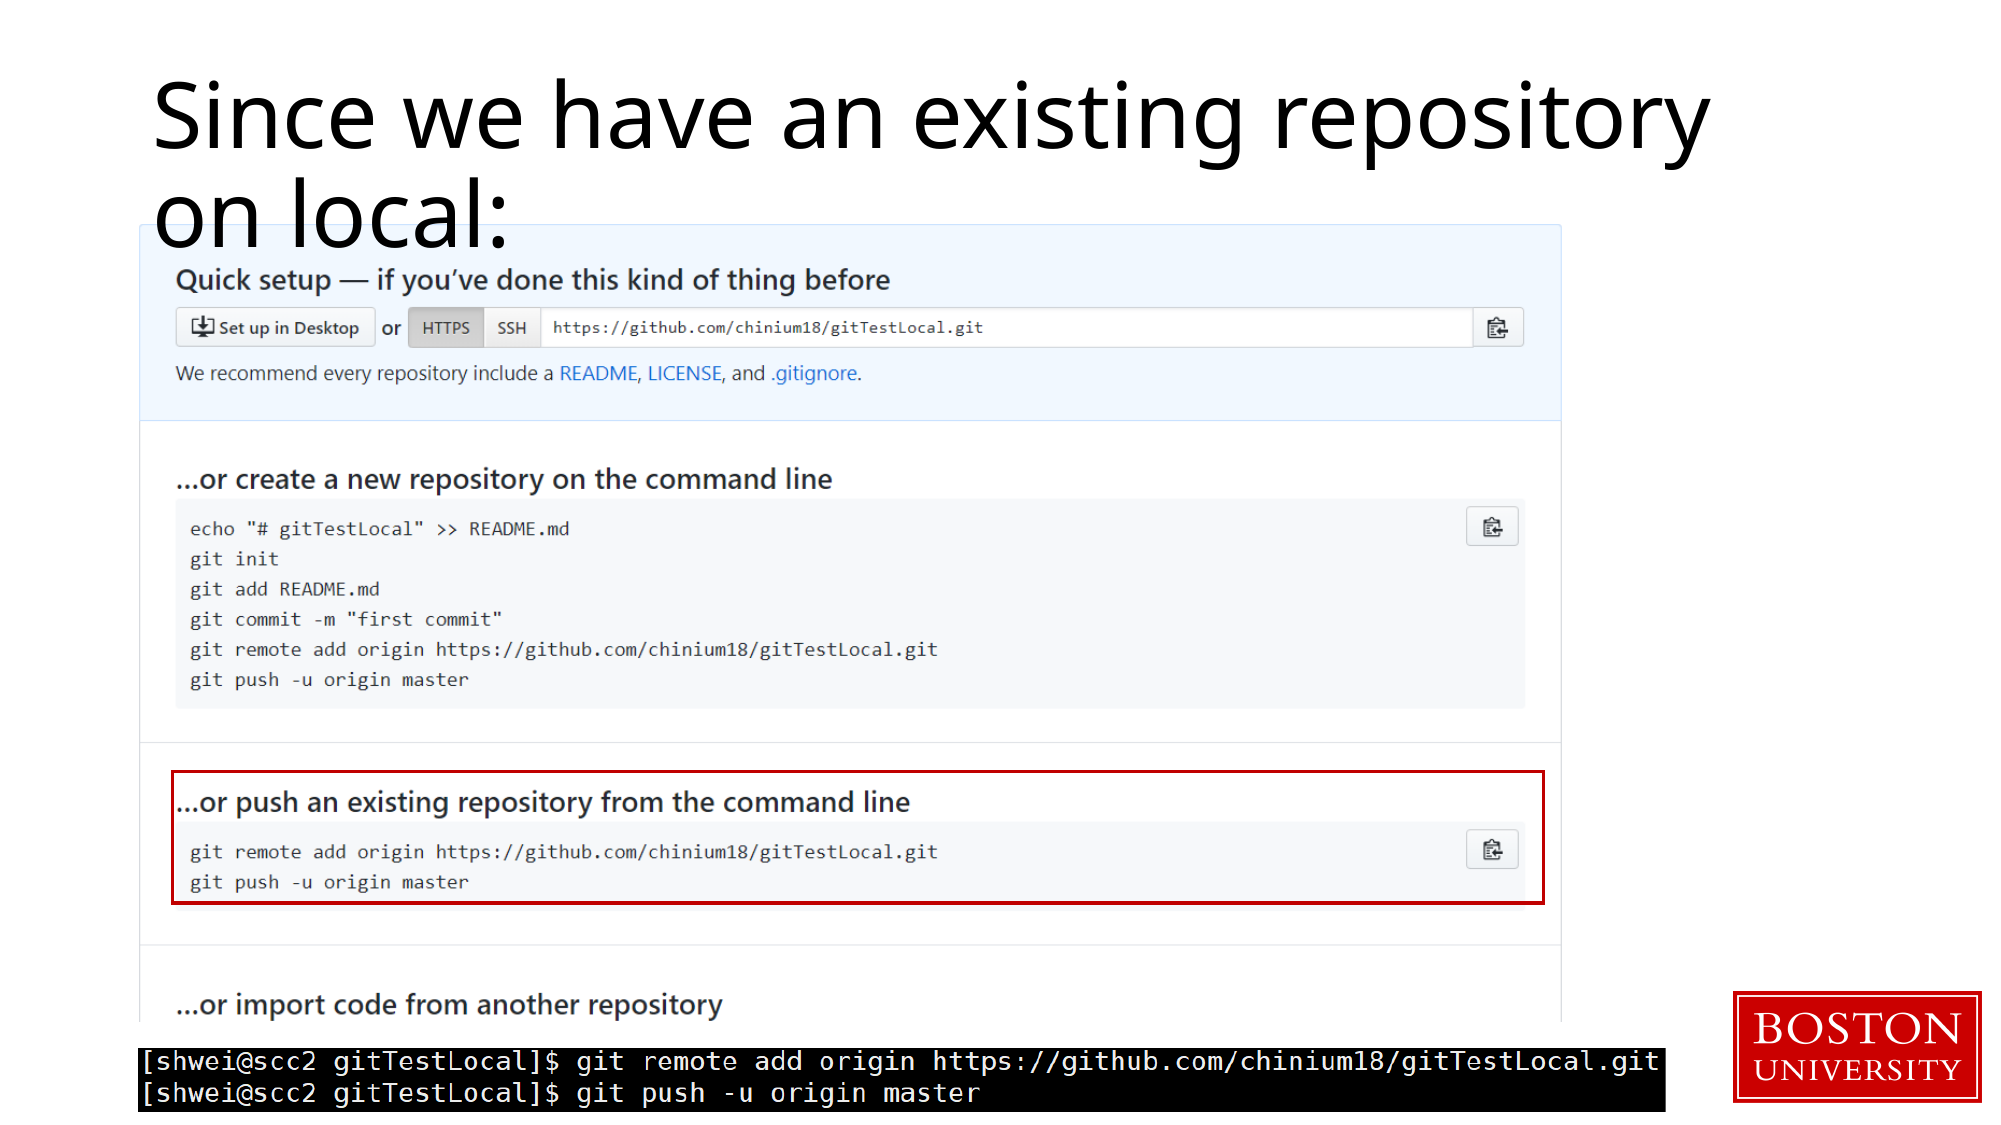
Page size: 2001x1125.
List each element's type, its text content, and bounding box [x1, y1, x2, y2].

title Since we have an existing repository on local: [137, 59, 1863, 278]
picture [137, 1048, 1666, 1112]
picture [1733, 991, 1982, 1103]
picture [137, 223, 1564, 1022]
